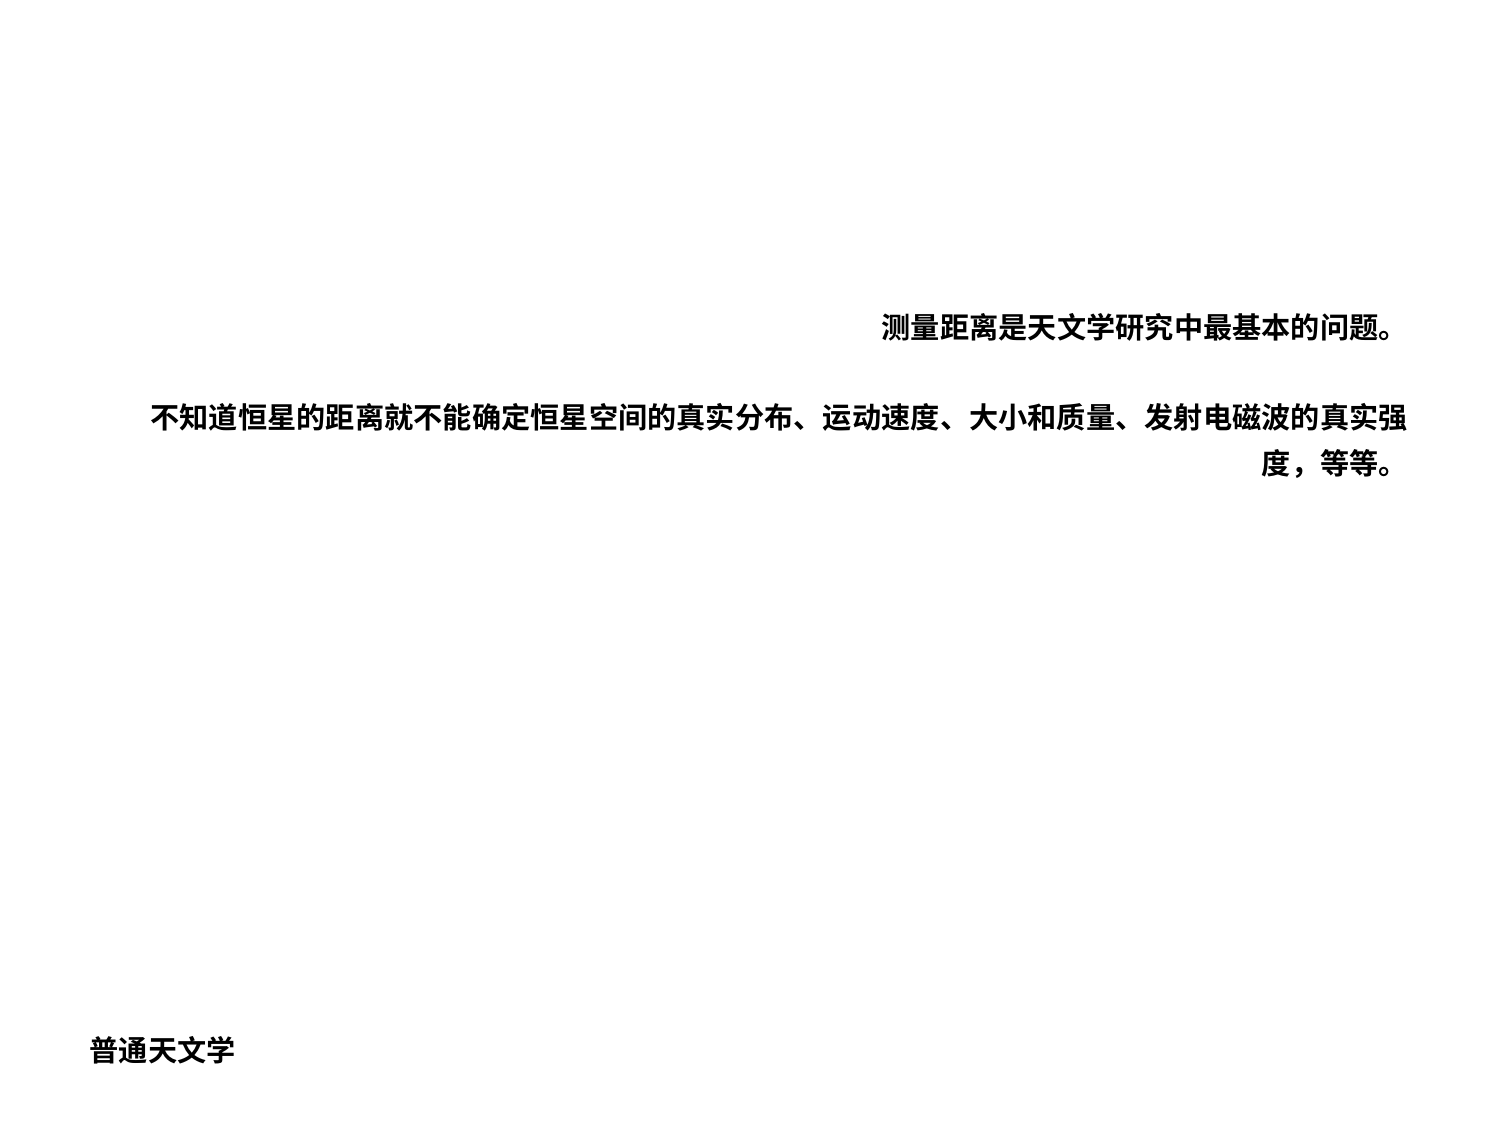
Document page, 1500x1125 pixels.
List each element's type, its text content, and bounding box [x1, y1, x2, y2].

list 测量距离是天文学研究中最基本的问题。 不知道恒星的距离就不能确定恒星空间的真实分布、运动速度、大小和质量、发射电磁波的真实强度，等等。 [76, 290, 1424, 1000]
text_box 普通天文学 [75, 1024, 425, 1103]
